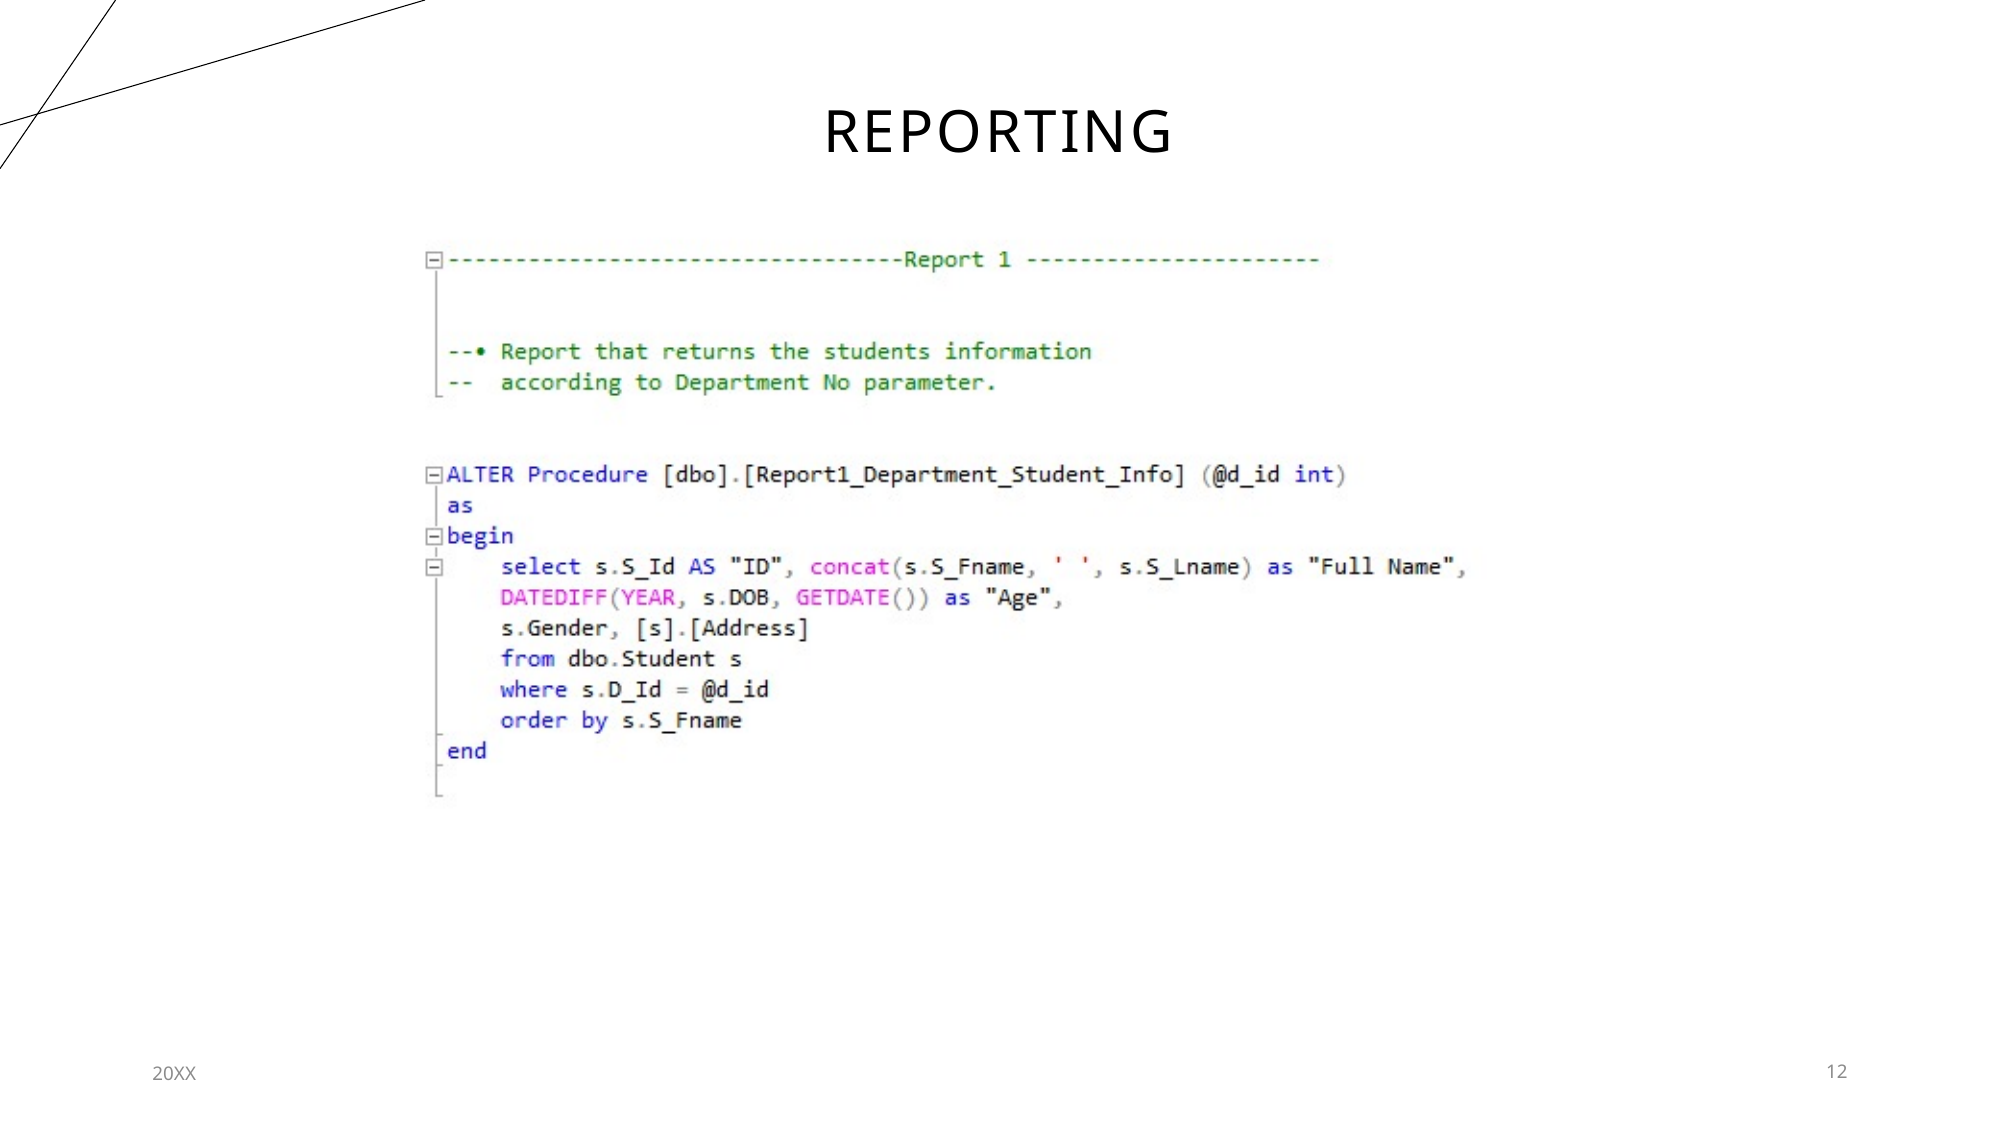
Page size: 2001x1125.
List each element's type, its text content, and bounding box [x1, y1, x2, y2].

title Reporting [137, 59, 1863, 278]
slide_number 20XX [137, 1042, 588, 1103]
slide_number 12 [1412, 1042, 1863, 1103]
picture [410, 181, 1734, 1023]
